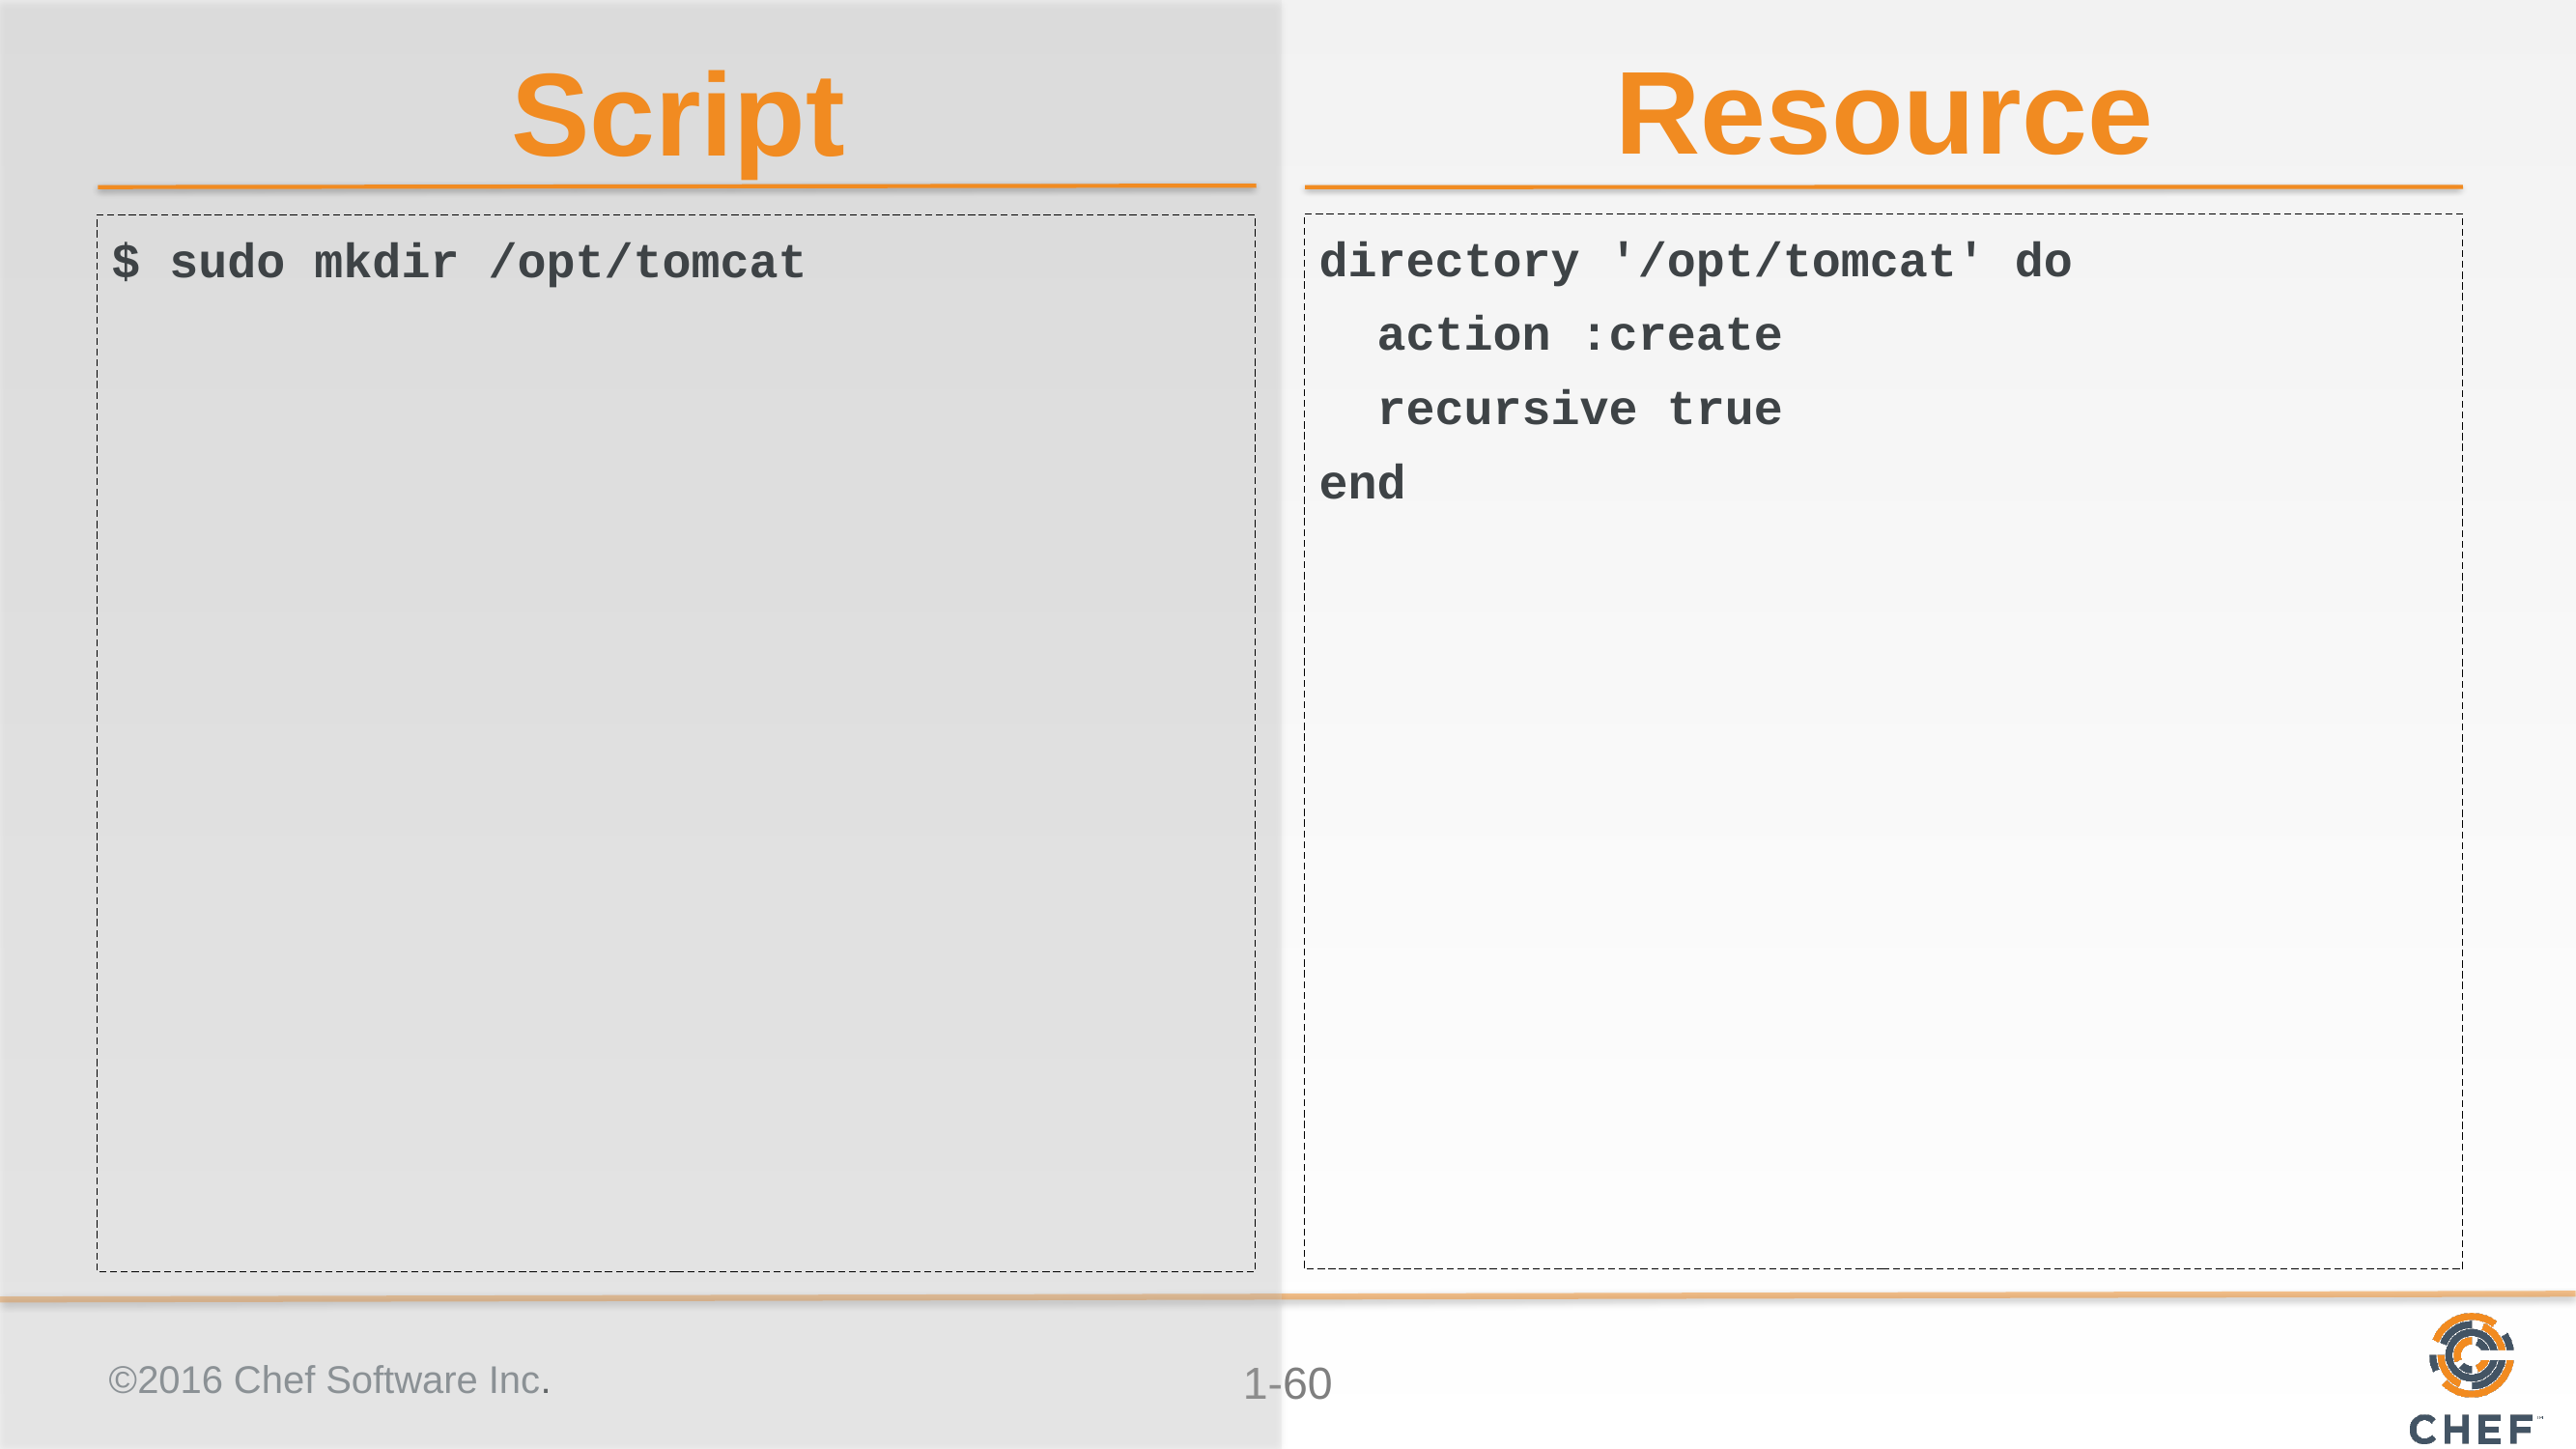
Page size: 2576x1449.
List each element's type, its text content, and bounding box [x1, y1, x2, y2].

list directory '/opt/tomcat' do action :create recursive true end [1304, 213, 2463, 1269]
picture [2399, 1297, 2551, 1449]
list $ sudo mkdir /opt/tomcat [97, 214, 1256, 1272]
list Script [94, 42, 1263, 176]
list Resource [1299, 41, 2469, 174]
